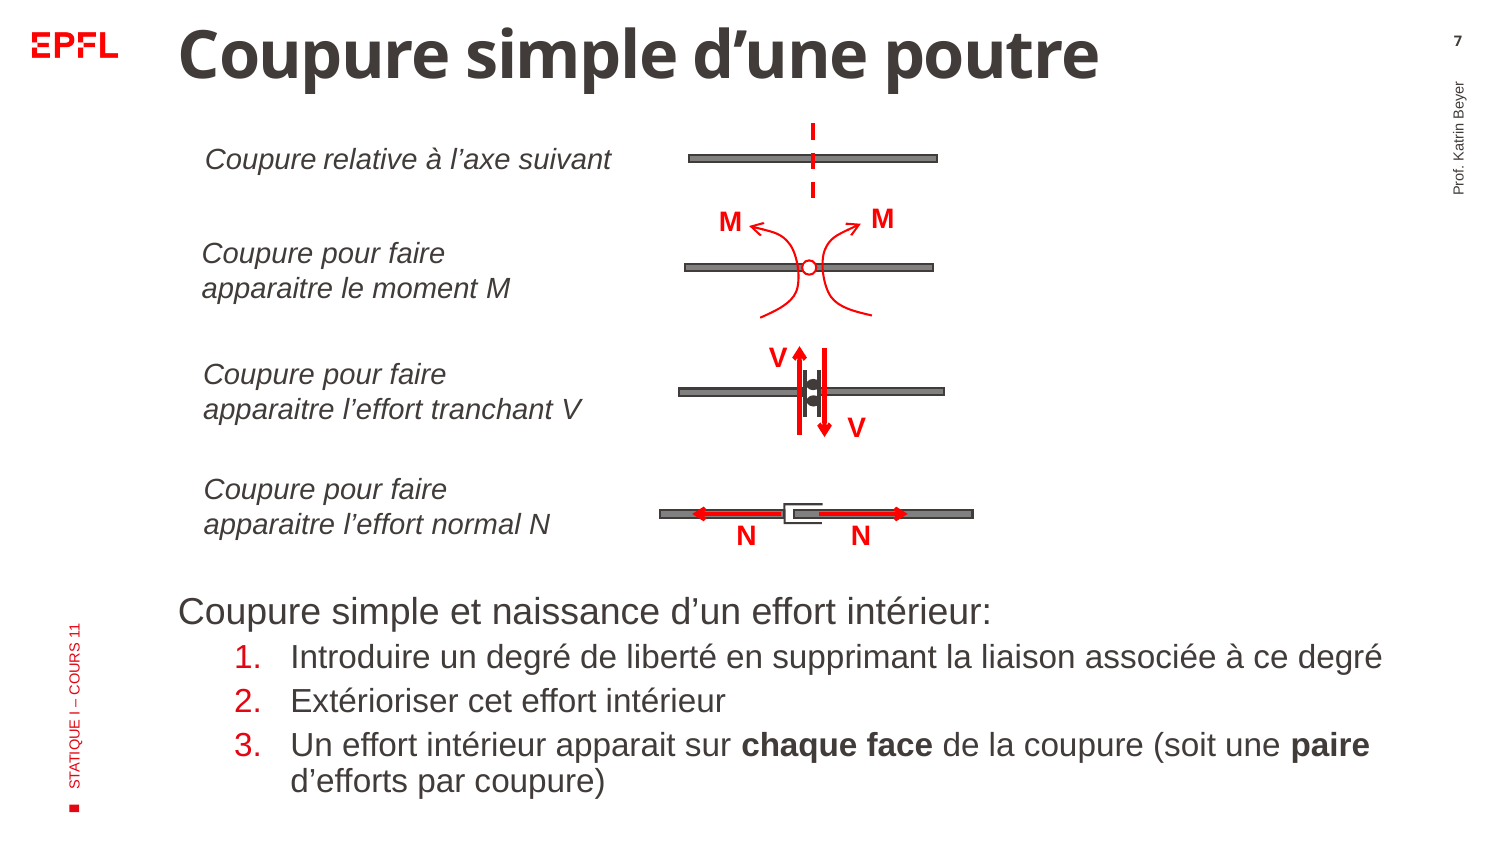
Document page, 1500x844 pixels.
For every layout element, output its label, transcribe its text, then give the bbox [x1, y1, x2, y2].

picture [21, 21, 129, 69]
text_box Coupure relative à l’axe suivant [190, 133, 628, 183]
text_box Coupure pour faire apparaitre le moment M [186, 226, 599, 312]
list Coupure simple et naissance d’un effort intérieur: Introduire un degré de liberté en supprimant la liaison associée à ce degré Extérioriser cet effort intérieur Un effort intérieur apparait sur chaque face de la coupure (soit une paire d’efforts par coupure) [148, 584, 1416, 832]
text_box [685, 193, 934, 318]
footer Prof. Katrin Beyer [1415, 59, 1500, 641]
slide_number 7 [1415, 32, 1500, 59]
slide_number STATIQUE I – COURS 11 [0, 256, 149, 805]
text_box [678, 332, 944, 463]
title Coupure simple d’une poutre [148, 21, 1300, 198]
text_box Coupure pour faire apparaitre l’effort tranchant V [188, 348, 600, 433]
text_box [689, 123, 938, 199]
text_box Coupure pour faire apparaitre l’effort normal N [188, 462, 601, 548]
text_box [660, 504, 973, 571]
